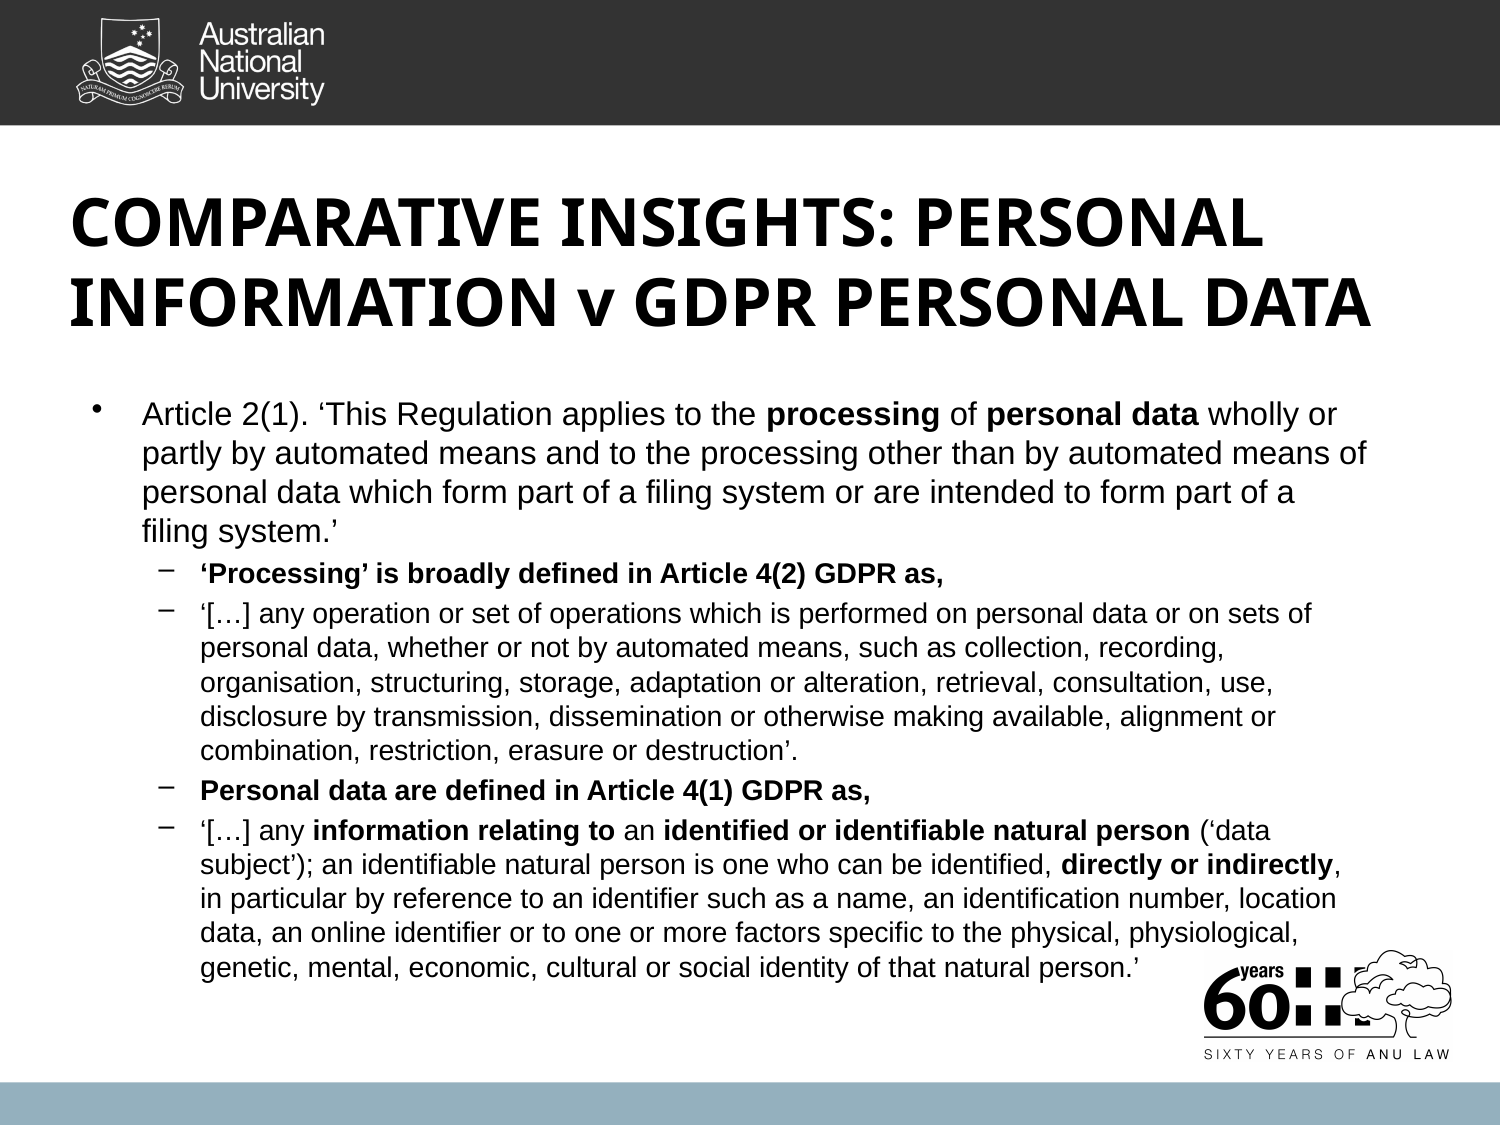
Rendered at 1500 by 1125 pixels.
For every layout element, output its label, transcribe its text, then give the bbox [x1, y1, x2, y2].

picture [76, 18, 325, 106]
picture [1204, 950, 1453, 1062]
text_box COMPARATIVE INSIGHTS: PERSONAL INFORMATION v GDPR PERSONAL DATA [58, 184, 1447, 335]
list Article 2(1). ‘This Regulation applies to the processing of personal data wholly or partly by automated means and to the processing other than by automated means of personal data which form part of a filing system or are intended to form part of a filing system.’ ‘Processing’ is broadly defined in Article 4(2) GDPR as, ‘[…] any operation or set of operations which is performed on personal data or on sets of personal data, whether or not by automated means, such as collection, recording, organisation, structuring, storage, adaptation or alteration, retrieval, consultation, use, disclosure by transmission, dissemination or otherwise making available, alignment or combination, restriction, erasure or destruction’. Personal data are defined in Article 4(1) GDPR as, ‘[…] any information relating to an identified or identifiable natural person (‘data subject’); an identifiable natural person is one who can be identified, directly or indirectly, in particular by reference to an identifier such as a name, an identification number, location data, an online identifier or to one or more factors specific to the physical, physiological, genetic, mental, economic, cultural or social identity of that natural person.’ [76, 385, 1384, 1000]
